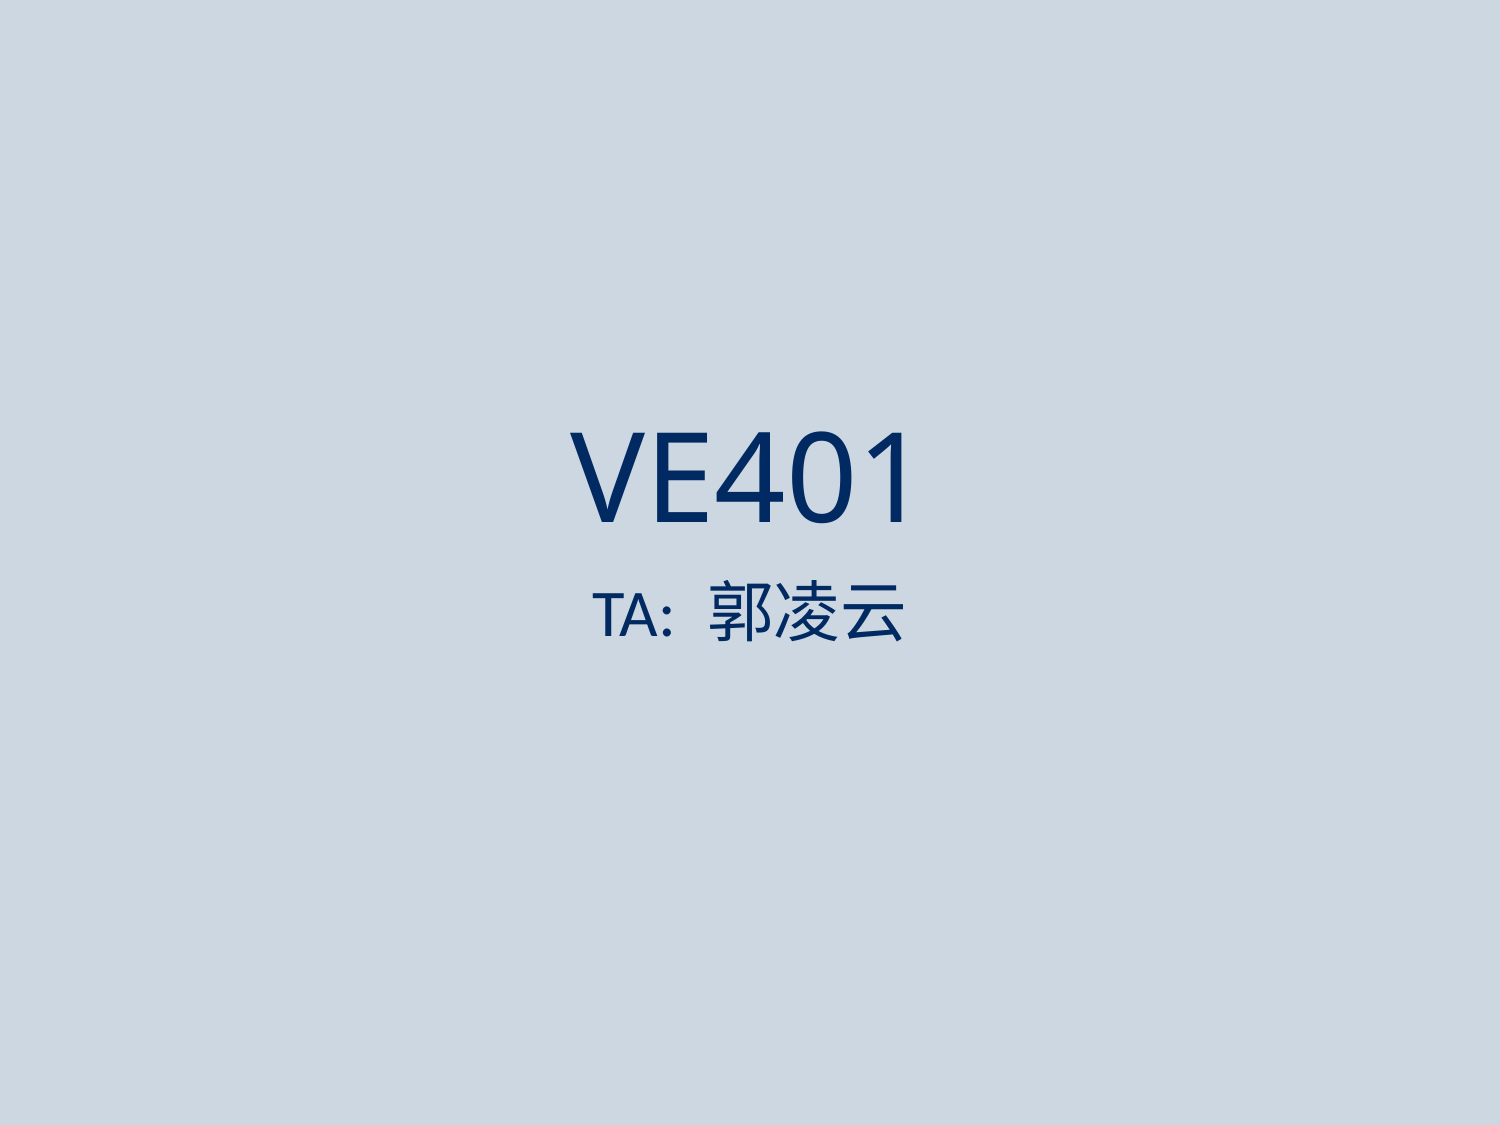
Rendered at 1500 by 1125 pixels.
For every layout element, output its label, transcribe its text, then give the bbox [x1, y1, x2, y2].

title VE401 [187, 351, 1313, 546]
subtitle TA: 郭凌云 [187, 546, 1313, 682]
